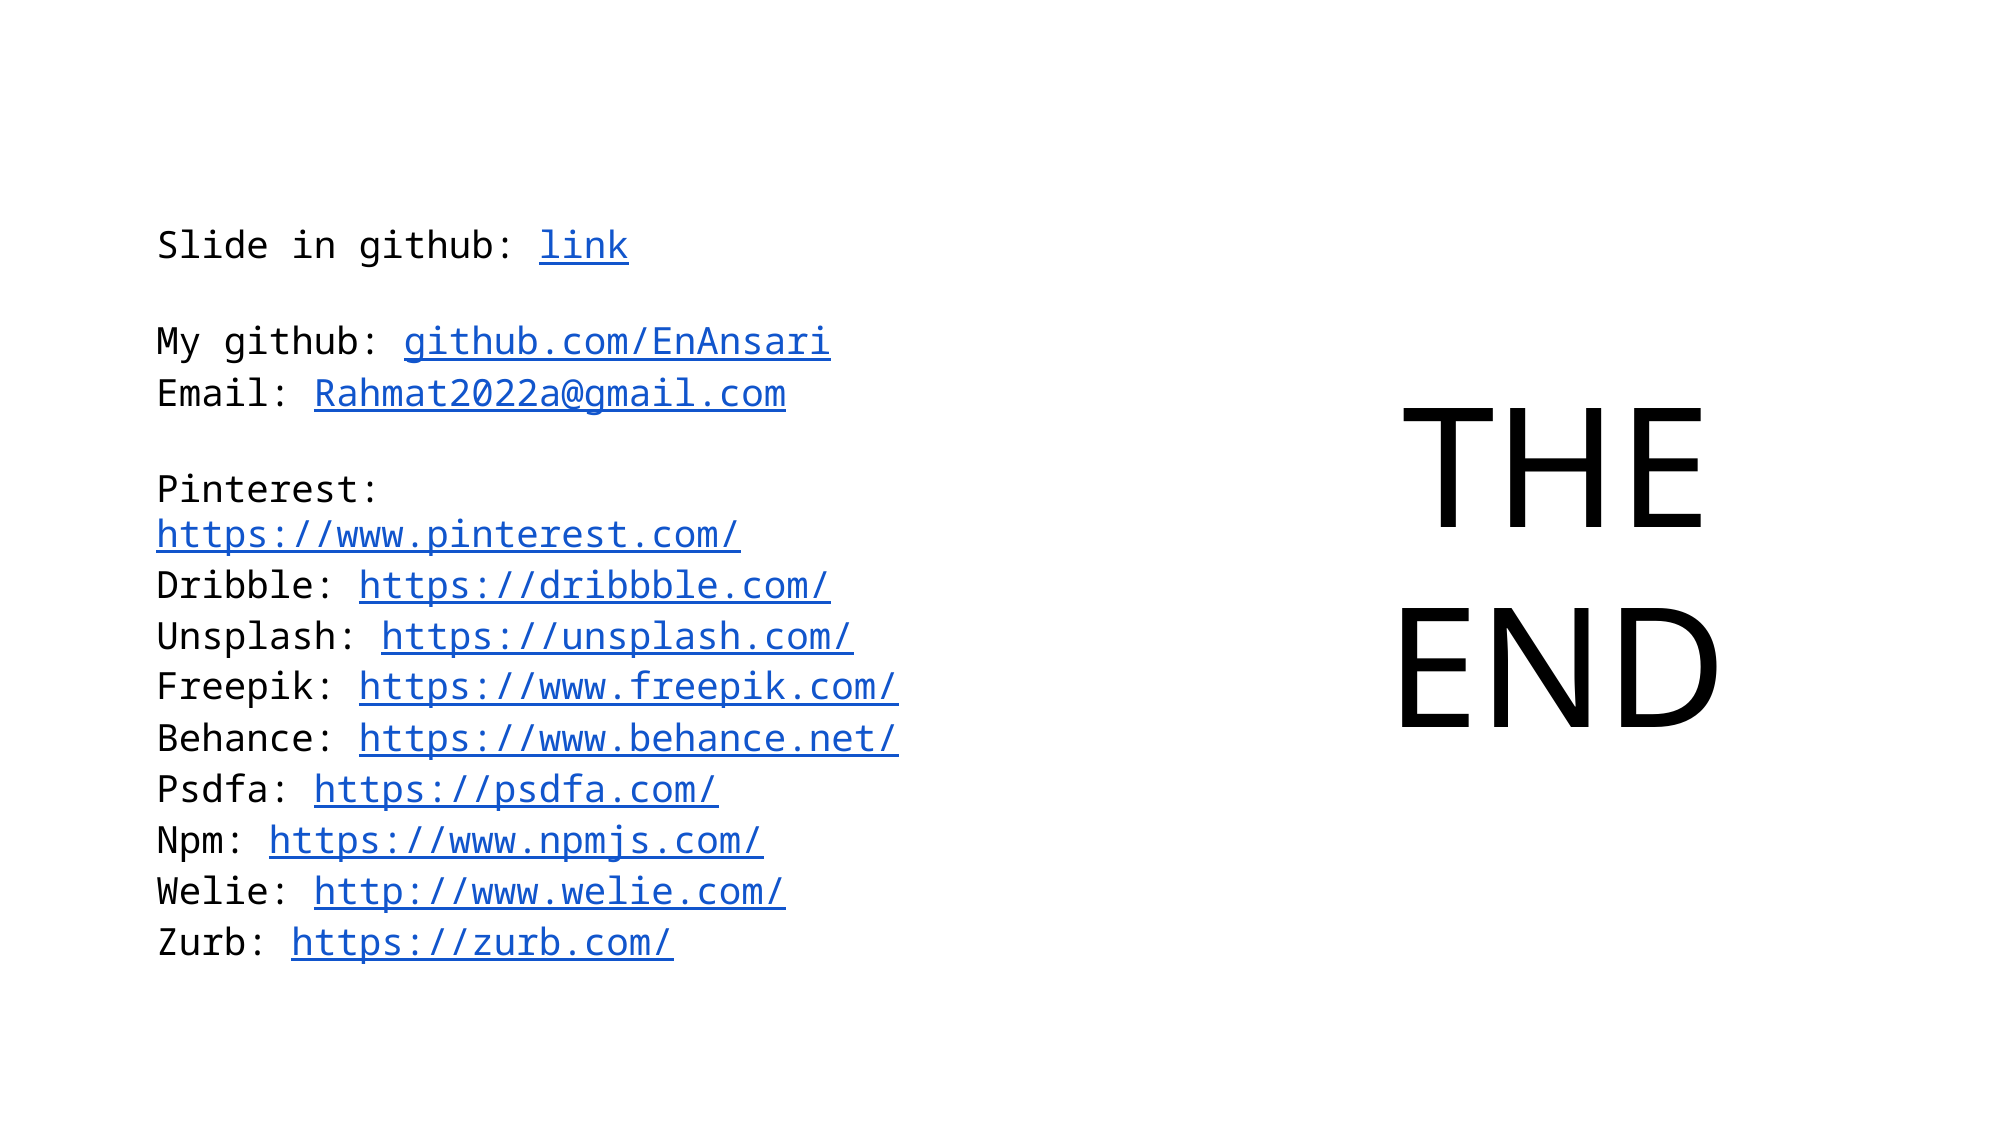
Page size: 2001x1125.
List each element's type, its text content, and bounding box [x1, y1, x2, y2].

text_box THE END [1370, 360, 1743, 761]
text_box Slide in github: link My github: github.com/EnAnsari Email: Rahmat2022a@gmail.com Pinterest: https://www.pinterest.com/ Dribble: https://dribbble.com/ Unsplash: https://unsplash.com/ Freepik: https://www.freepik.com/ Behance: https://www.behance.net/ Psdfa: https://psdfa.com/ Npm: https://www.npmjs.com/ Welie: http://www.welie.com/ Zurb: https://zurb.com/ [141, 214, 1000, 1022]
